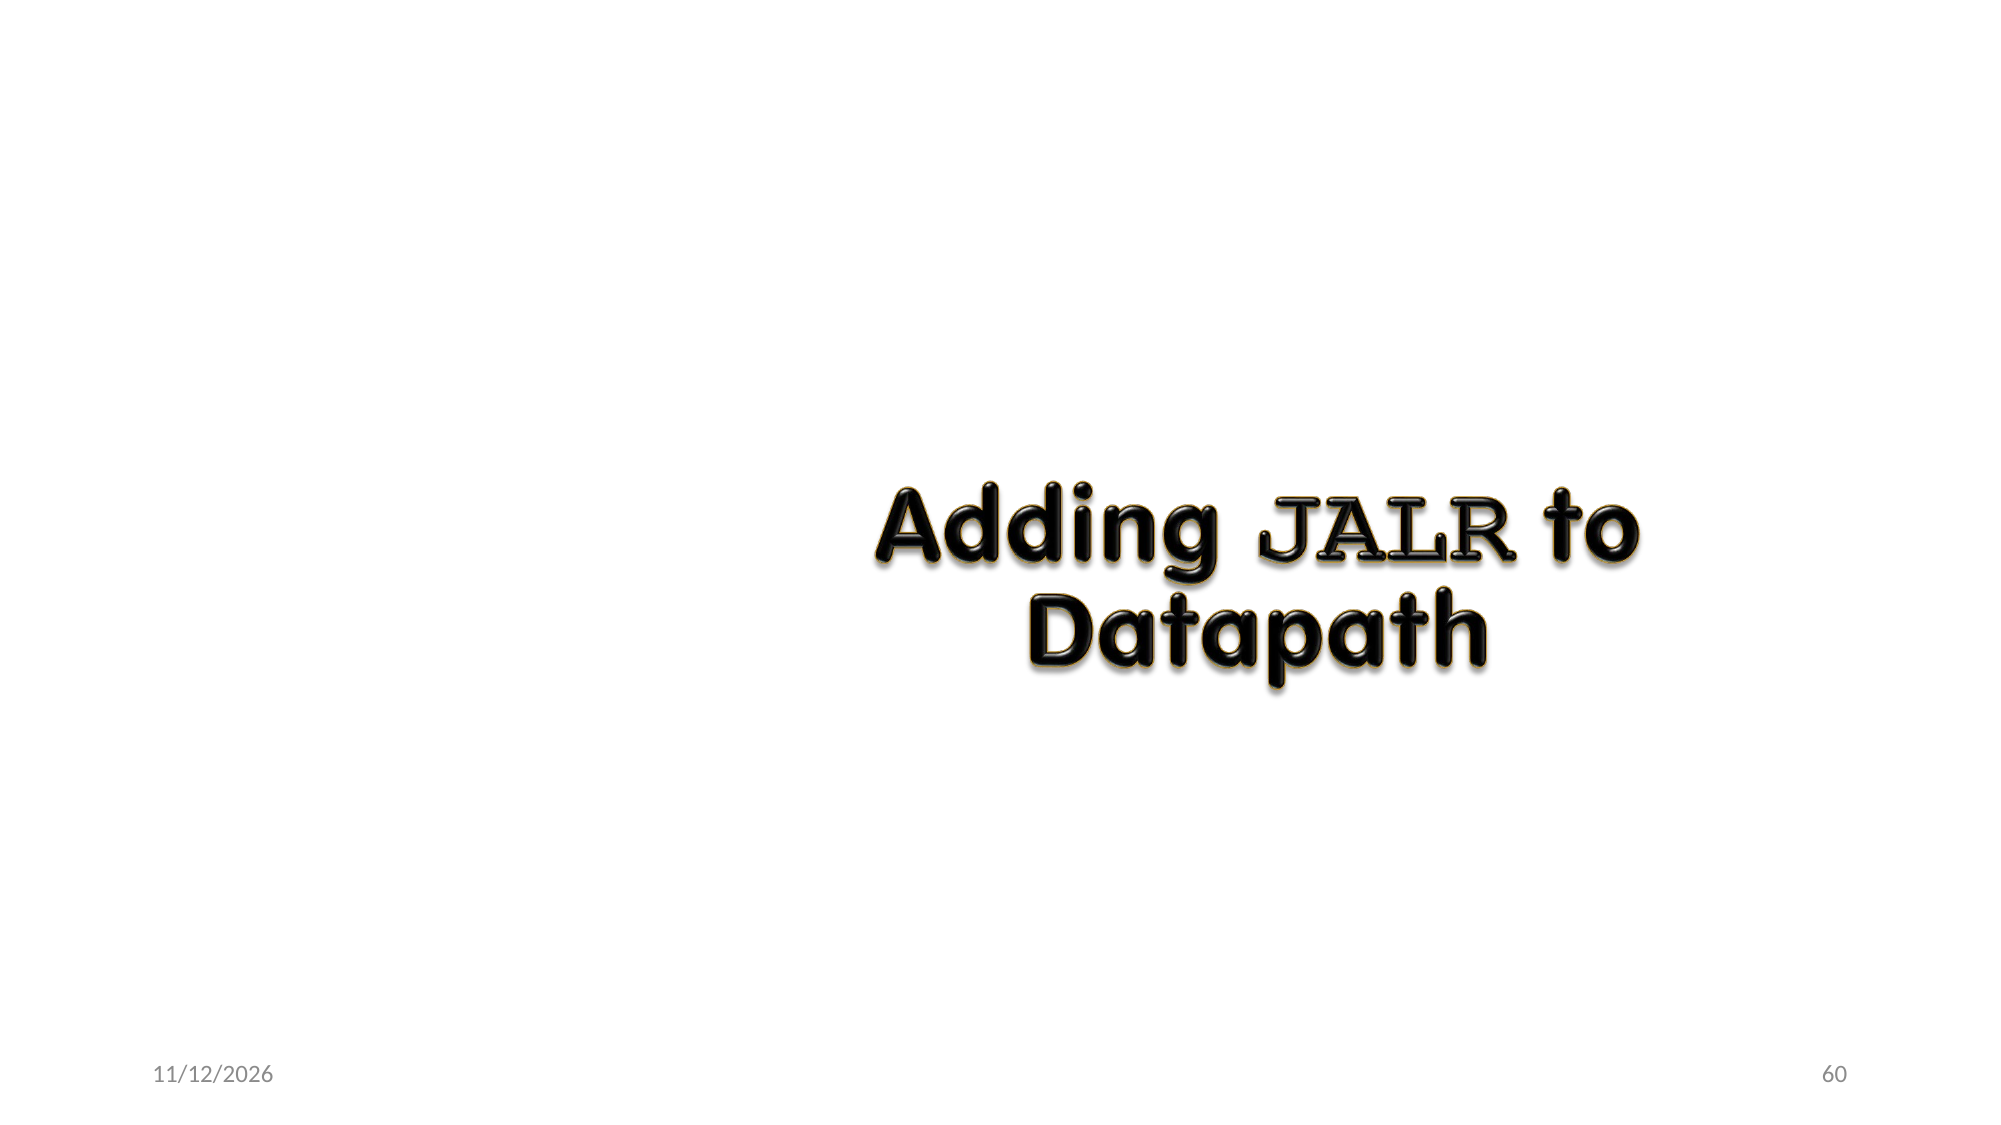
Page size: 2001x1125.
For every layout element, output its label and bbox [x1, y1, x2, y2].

slide_number [1412, 1042, 1863, 1103]
picture [867, 478, 1647, 703]
slide_number [137, 1042, 588, 1103]
